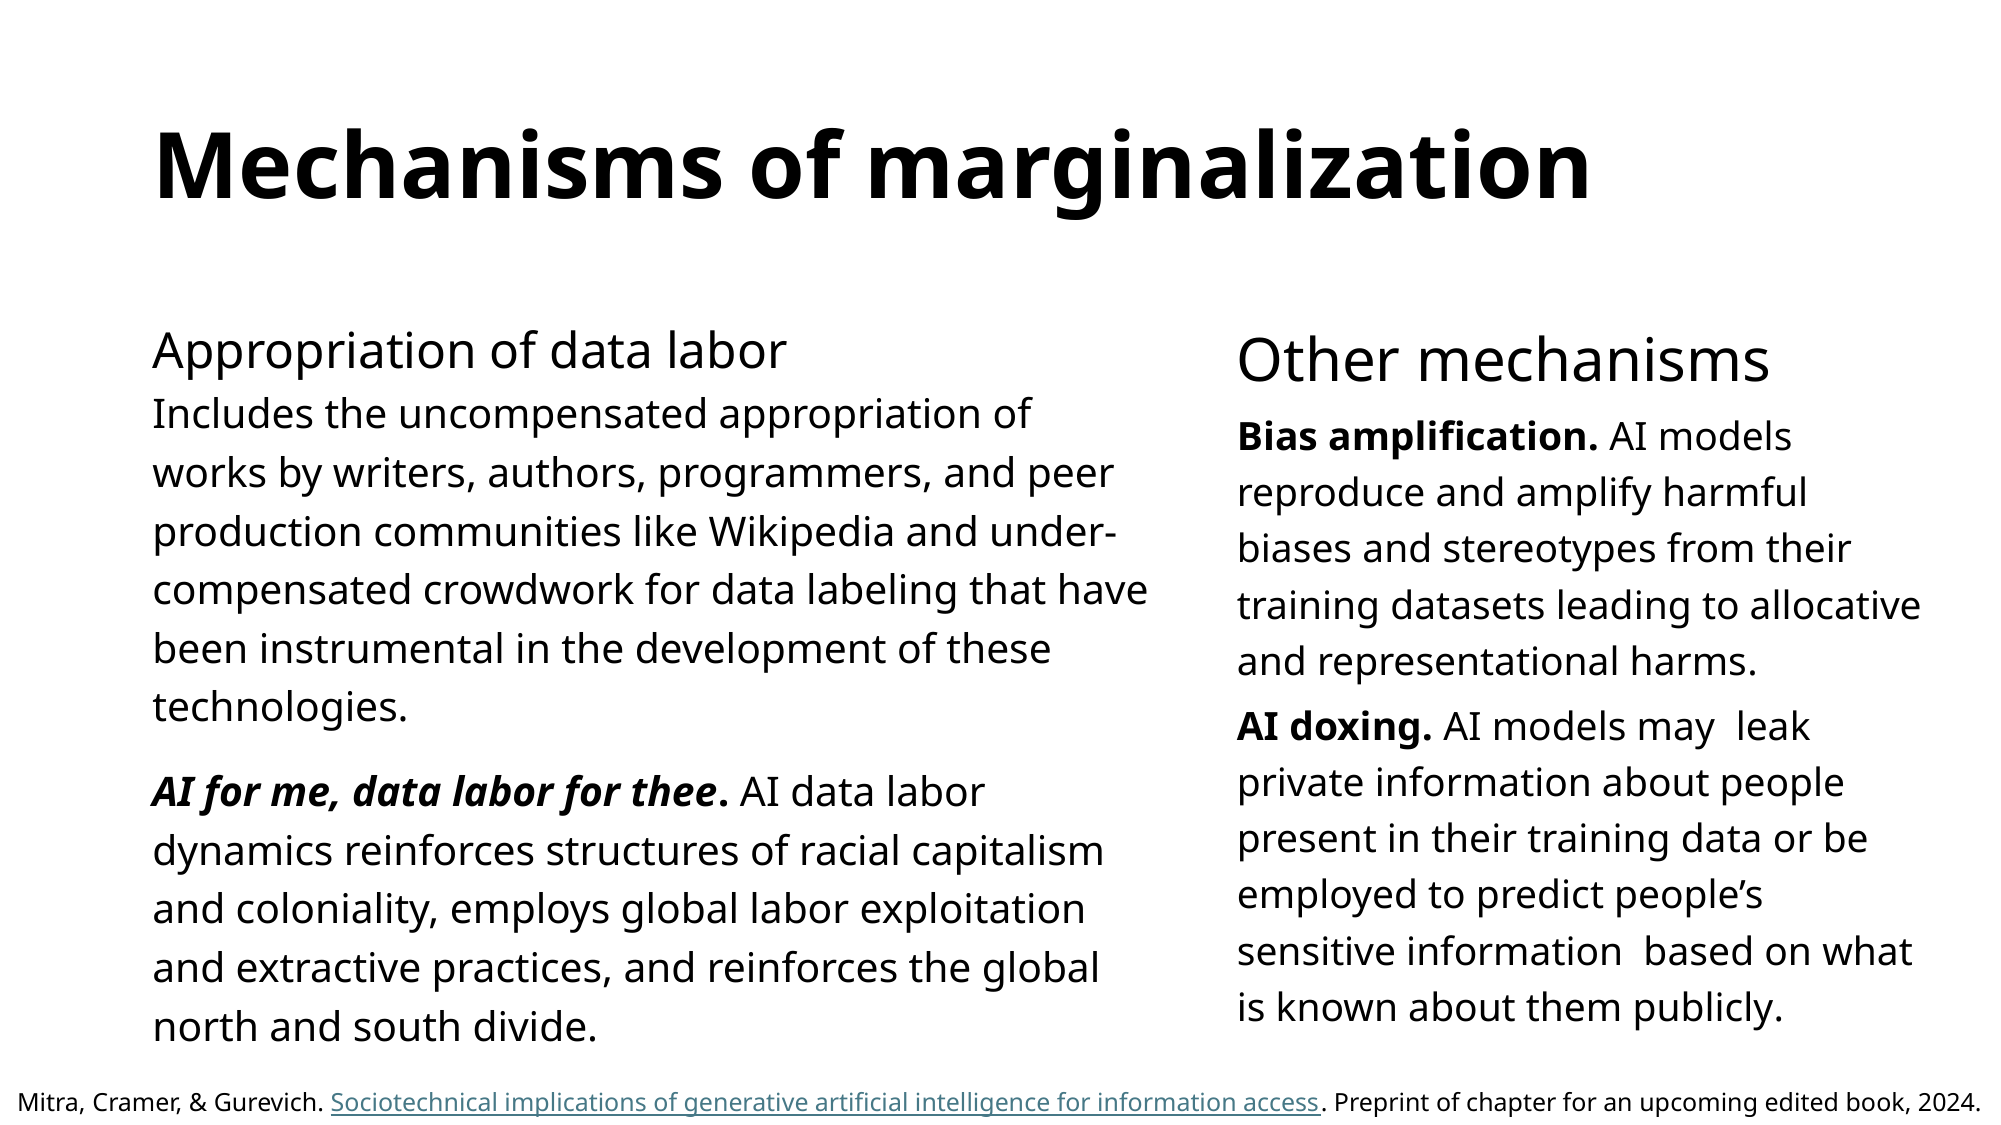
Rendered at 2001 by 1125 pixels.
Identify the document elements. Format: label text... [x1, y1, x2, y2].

list Appropriation of data labor Includes the uncompensated appropriation of works by writers, authors, programmers, and peer production communities like Wikipedia and under-compensated crowdwork for data labeling that have been instrumental in the development of these technologies. AI for me, data labor for thee. AI data labor dynamics reinforces structures of racial capitalism and coloniality, employs global labor exploitation and extractive practices, and reinforces the global north and south divide. [137, 299, 1170, 1066]
text_box Mitra, Cramer, & Gurevich. Sociotechnical implications of generative artificial intelligence for information access. Preprint of chapter for an upcoming edited book, 2024. [0, 1079, 2000, 1125]
list Other mechanisms Bias amplification. AI models reproduce and amplify harmful biases and stereotypes from their training datasets leading to allocative and representational harms. AI doxing. AI models may leak private information about people present in their training data or be employed to predict people’s sensitive information based on what is known about them publicly. [1221, 299, 1943, 1066]
title Mechanisms of marginalization [137, 59, 1863, 278]
